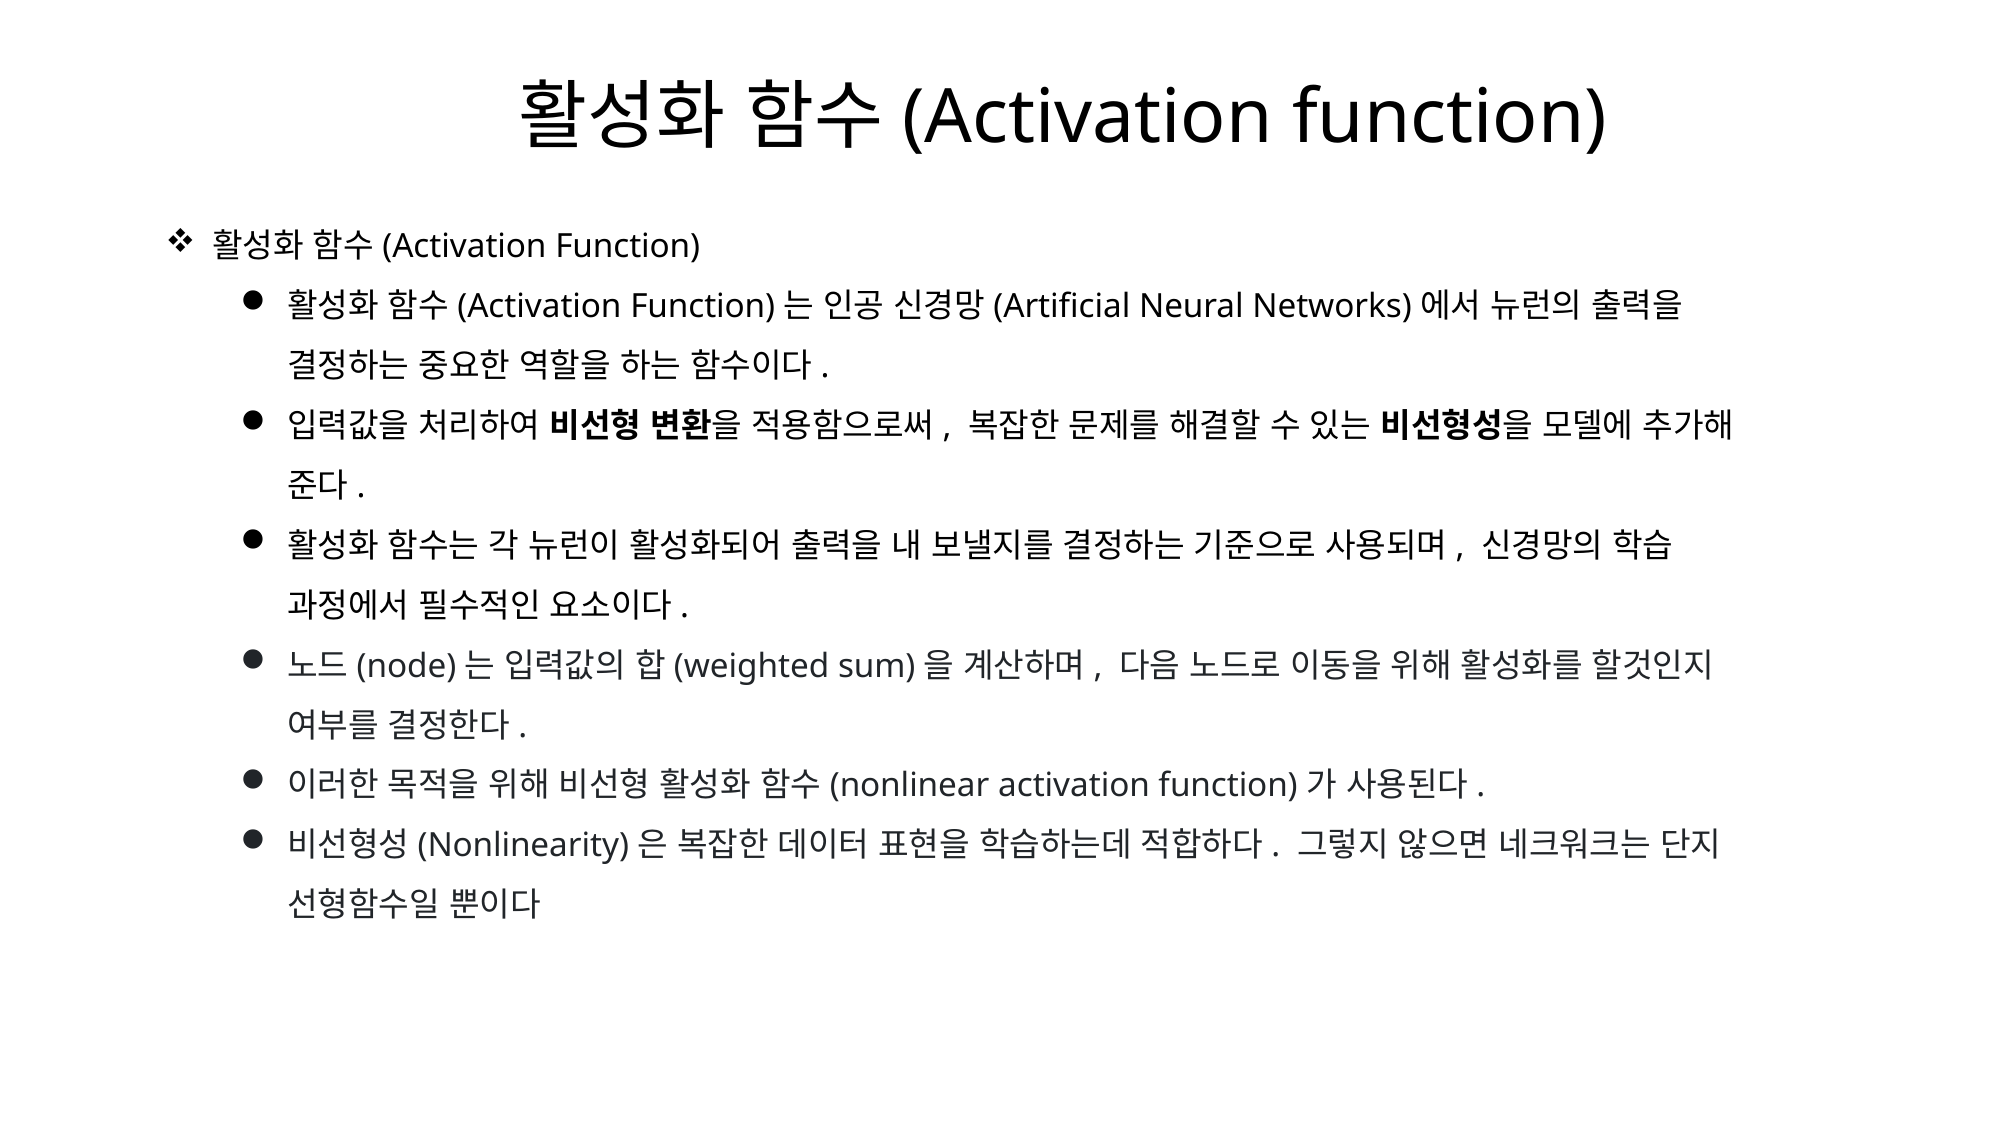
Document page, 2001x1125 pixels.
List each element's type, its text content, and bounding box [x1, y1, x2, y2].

text_box 활성화 함수(Activation function) [503, 60, 1650, 165]
text_box 활성화 함수(Activation Function) 활성화 함수(Activation Function)는 인공 신경망(Artificial Neural Networks)에서 뉴런의 출력을 결정하는 중요한 역할을 하는 함수이다. 입력값을 처리하여 비선형 변환을 적용함으로써, 복잡한 문제를 해결할 수 있는 비선형성을 모델에 추가해 준다. 활성화 함수는 각 뉴런이 활성화되어 출력을 내 보낼지를 결정하는 기준으로 사용되며, 신경망의 학습 과정에서 필수적인 요소이다. 노드(node)는 입력값의 합(weighted sum)을 계산하며, 다음 노드로 이동을 위해 활성화를 할것인지 여부를 결정한다. 이러한 목적을 위해 비선형 활성화 함수(nonlinear activation function)가 사용된다. 비선형성(Nonlinearity)은 복잡한 데이터 표현을 학습하는데 적합하다. 그렇지 않으면 네크워크는 단지 선형함수일 뿐이다 [150, 197, 1813, 931]
